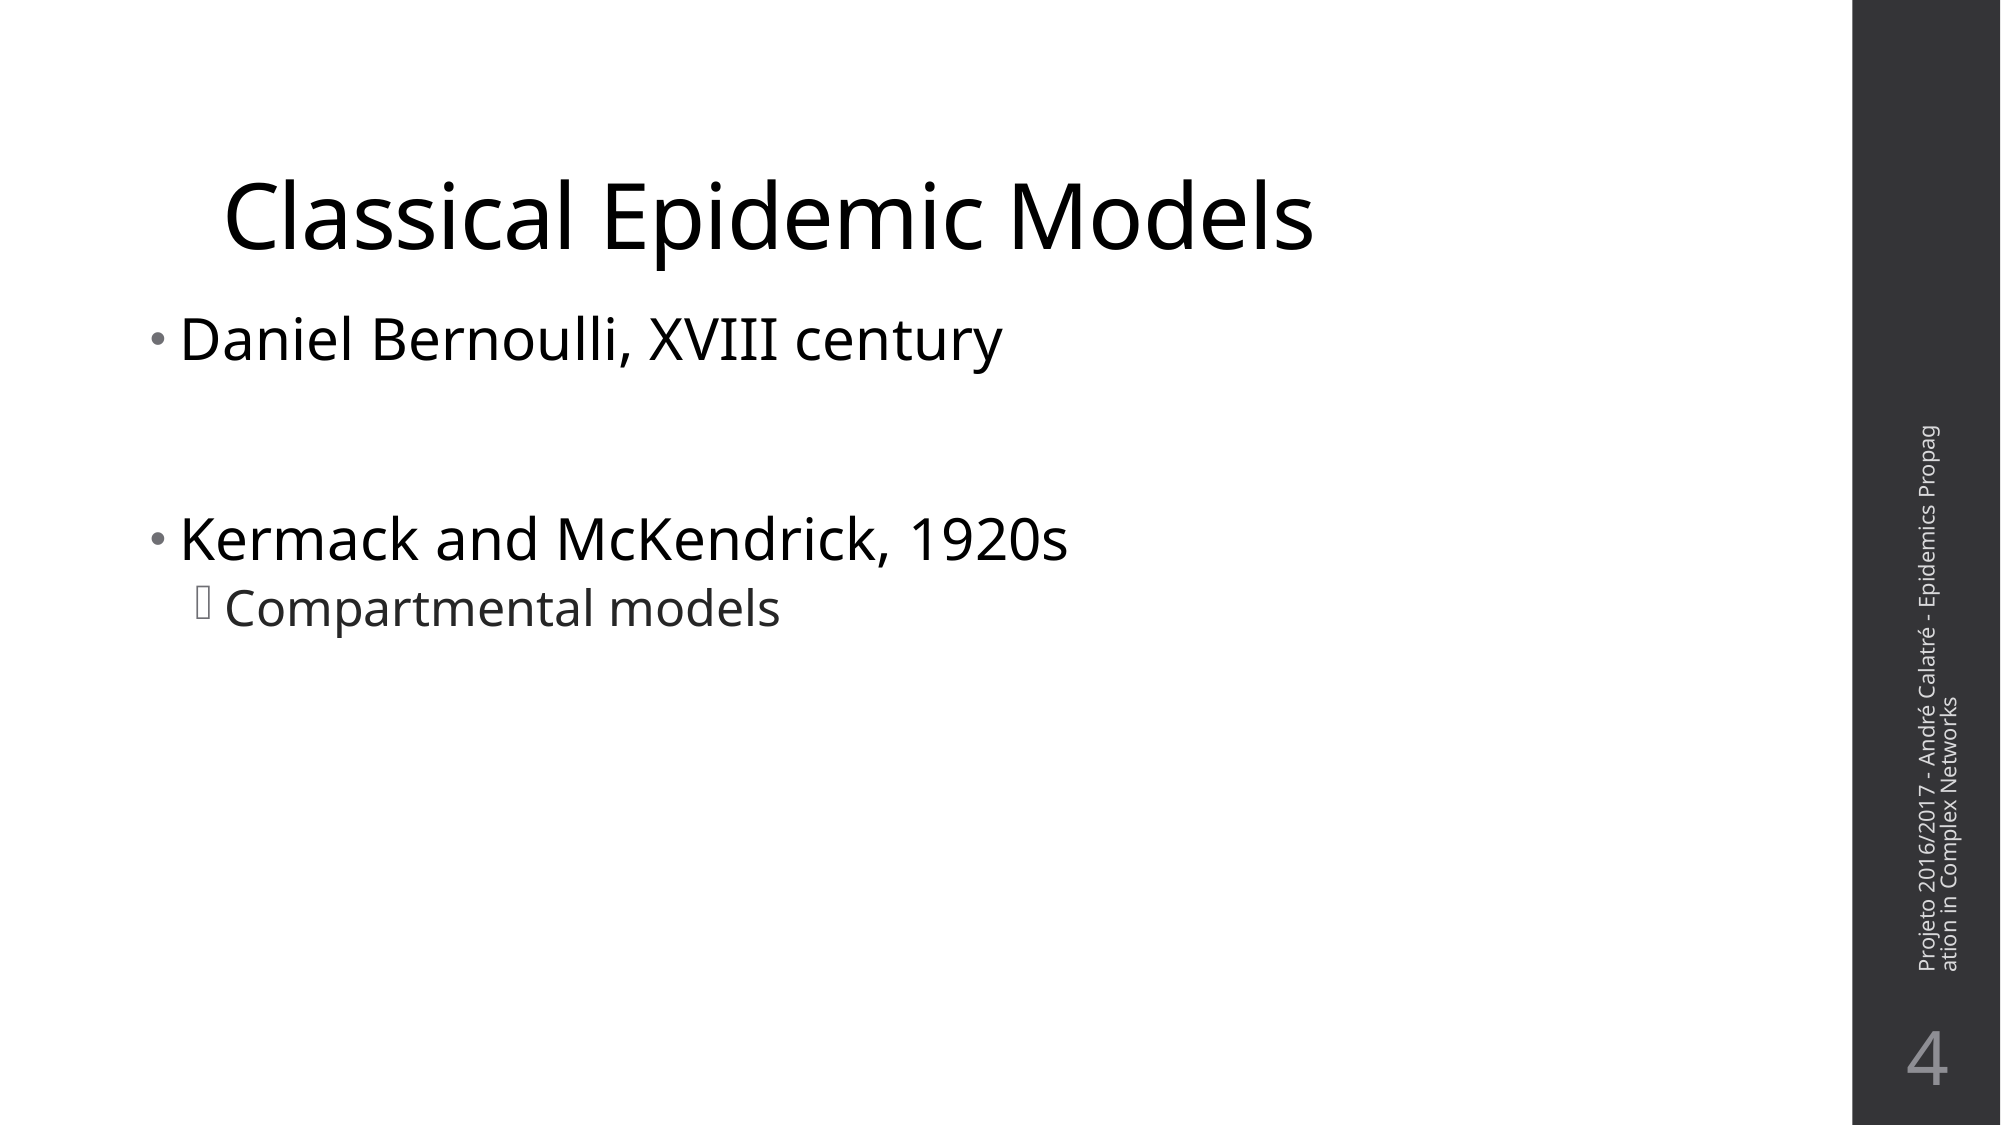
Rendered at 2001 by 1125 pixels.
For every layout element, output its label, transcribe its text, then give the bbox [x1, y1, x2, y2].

title Classical Epidemic Models [206, 60, 1797, 278]
footer Projeto 2016/2017 - André Calatré - Epidemics Propagation in Complex Networks [1897, 400, 1958, 988]
slide_number 4 [1852, 1012, 2000, 1110]
